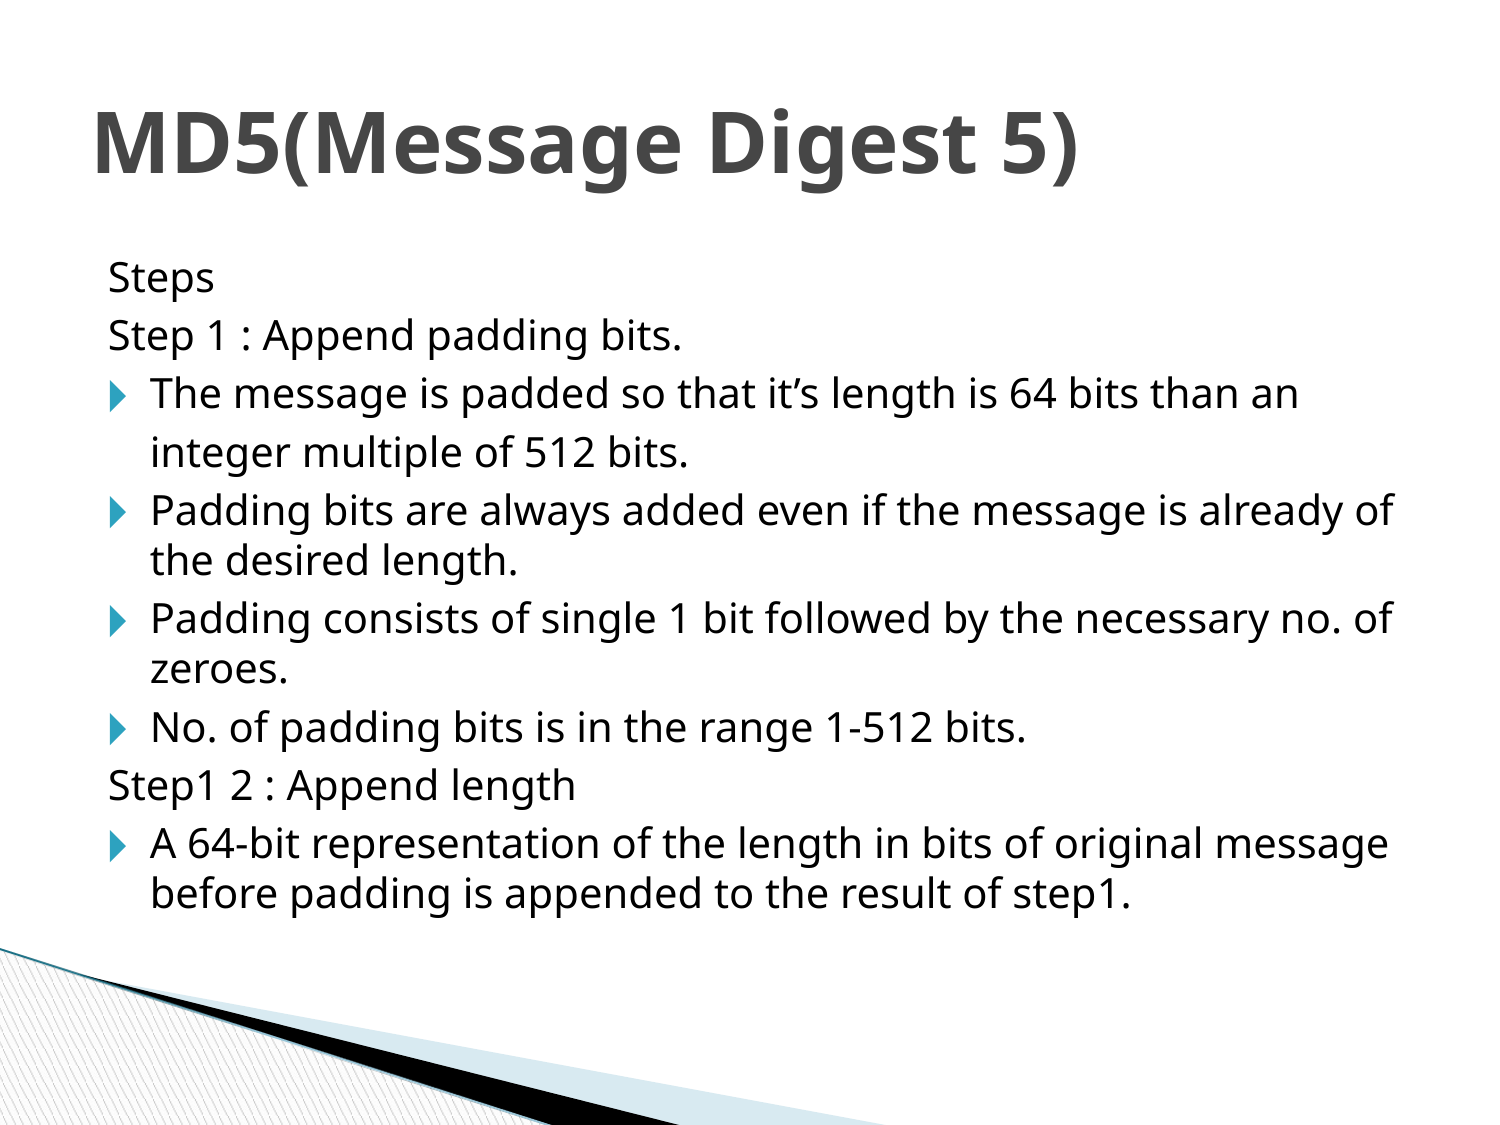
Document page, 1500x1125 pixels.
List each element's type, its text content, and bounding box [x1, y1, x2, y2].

title MD5(Message Digest 5) [75, 45, 1425, 233]
picture [0, 947, 559, 1125]
list Steps Step 1 : Append padding bits. The message is padded so that it’s length is 64 bits than an integer multiple of 512 bits. Padding bits are always added even if the message is already of the desired length. Padding consists of single 1 bit followed by the necessary no. of zeroes. No. of padding bits is in the range 1-512 bits. Step1 2 : Append length A 64-bit representation of the length in bits of original message before padding is appended to the result of step1. [75, 242, 1425, 986]
